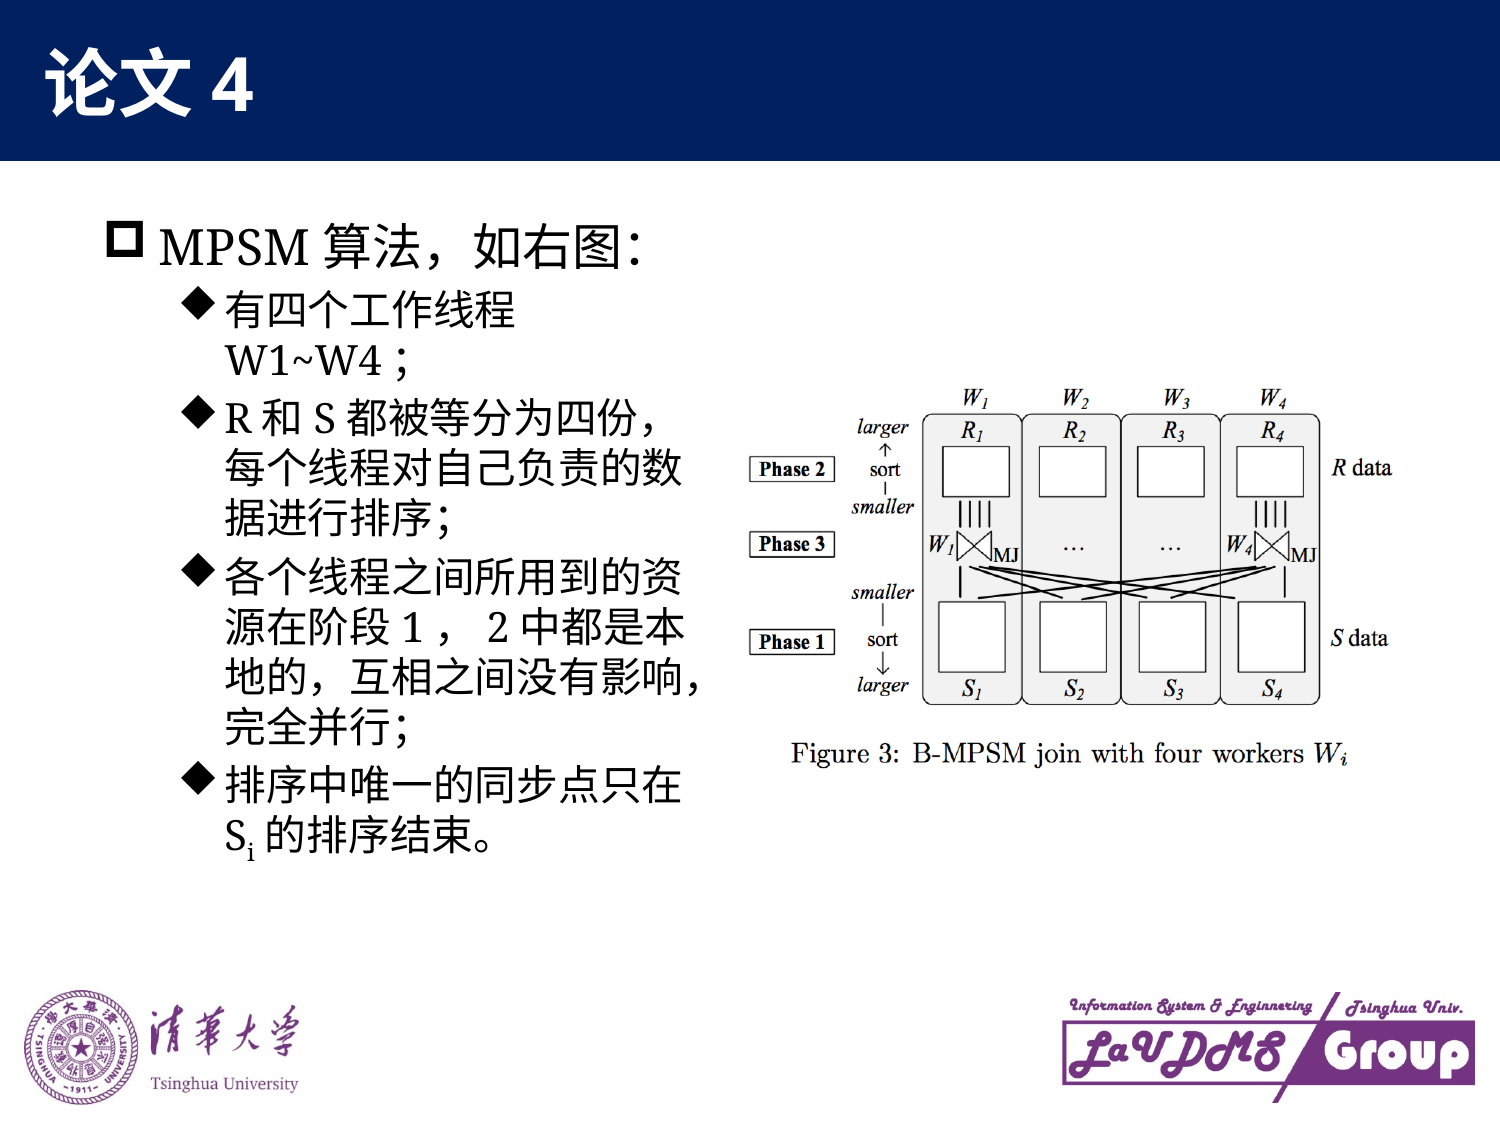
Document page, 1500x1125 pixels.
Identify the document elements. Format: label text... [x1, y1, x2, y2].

list MPSM算法，如右图： 有四个工作线程W1~W4； R和S都被等分为四份，每个线程对自己负责的数据进行排序； 各个线程之间所用到的资源在阶段1，2中都是本地的，互相之间没有影响，完全并行； 排序中唯一的同步点只在Si的排序结束。 [87, 207, 726, 988]
title 论文4 [27, 24, 1476, 138]
picture [1062, 992, 1475, 1103]
picture [24, 990, 300, 1105]
picture [725, 367, 1412, 779]
